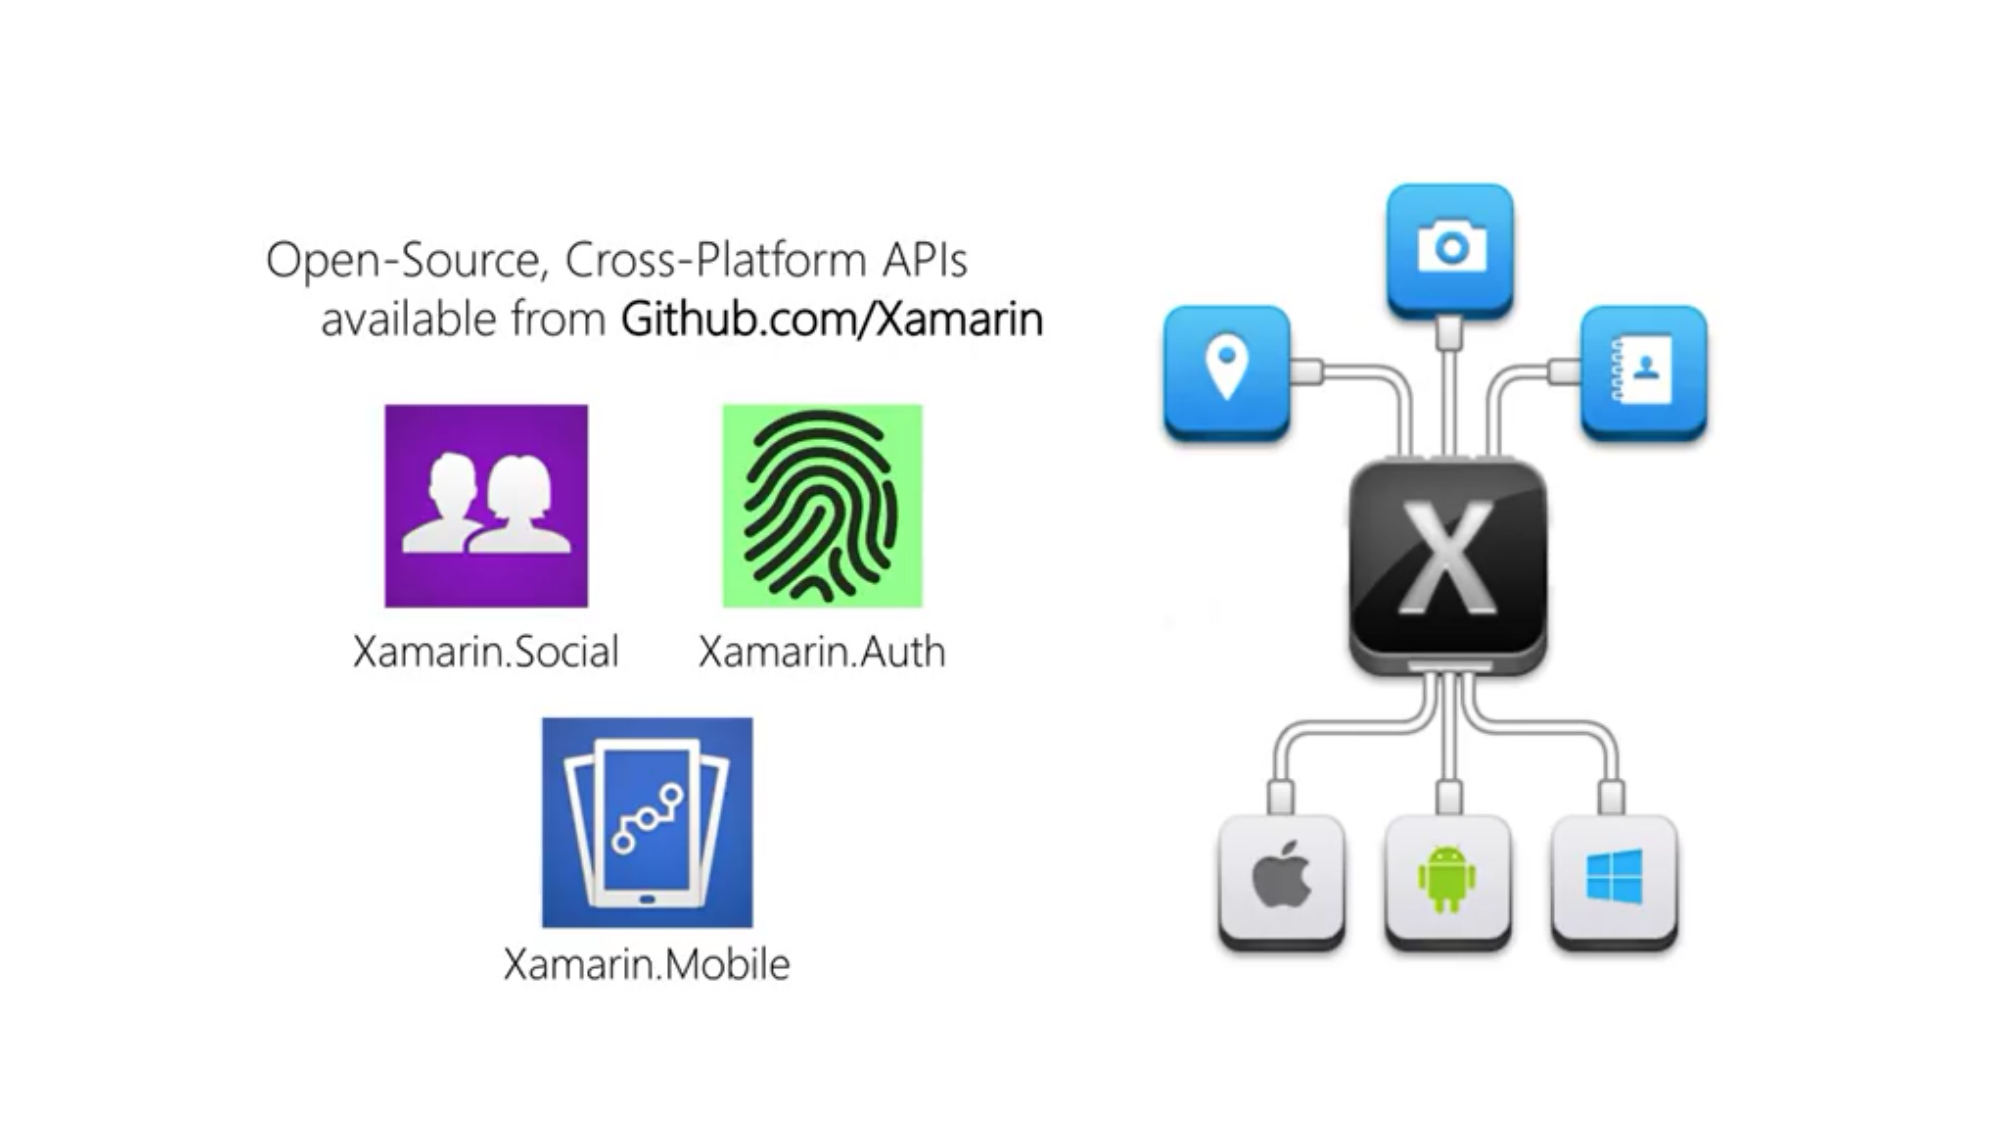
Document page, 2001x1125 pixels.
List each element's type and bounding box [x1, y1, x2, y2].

picture [169, 105, 1831, 1020]
